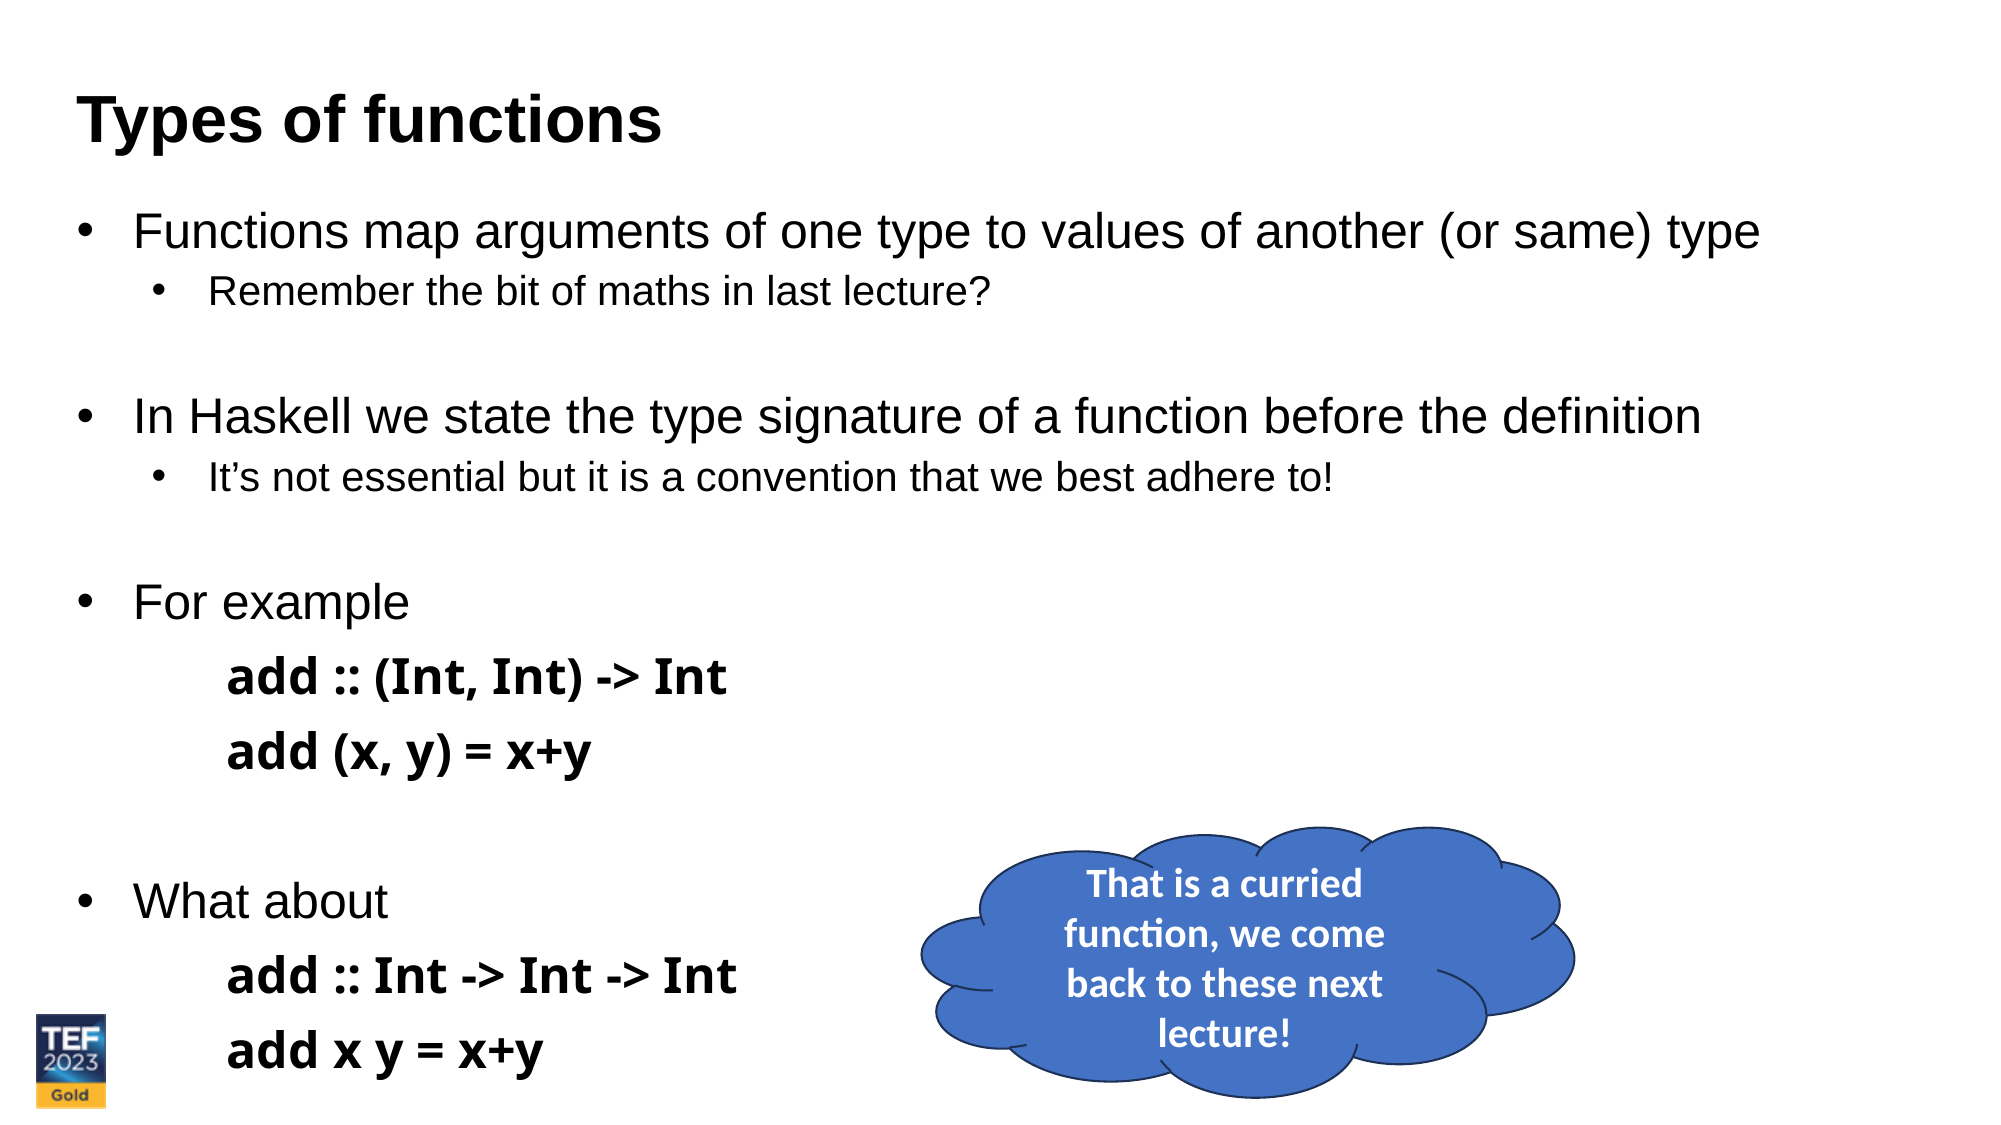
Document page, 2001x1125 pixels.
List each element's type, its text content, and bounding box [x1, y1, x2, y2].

text_box Functions map arguments of one type to values of another (or same) type Remember the bit of maths in last lecture? In Haskell we state the type signature of a function before the definition It’s not essential but it is a convention that we best adhere to! For example add :: (Int, Int) -> Int add (x, y) = x+y What about add :: Int -> Int -> Int add x y = x+y [61, 197, 1984, 962]
text_box That is a curried function, we come back to these next lecture! [920, 826, 1576, 1099]
picture [36, 1014, 106, 1109]
title Types of functions [61, 62, 1783, 165]
